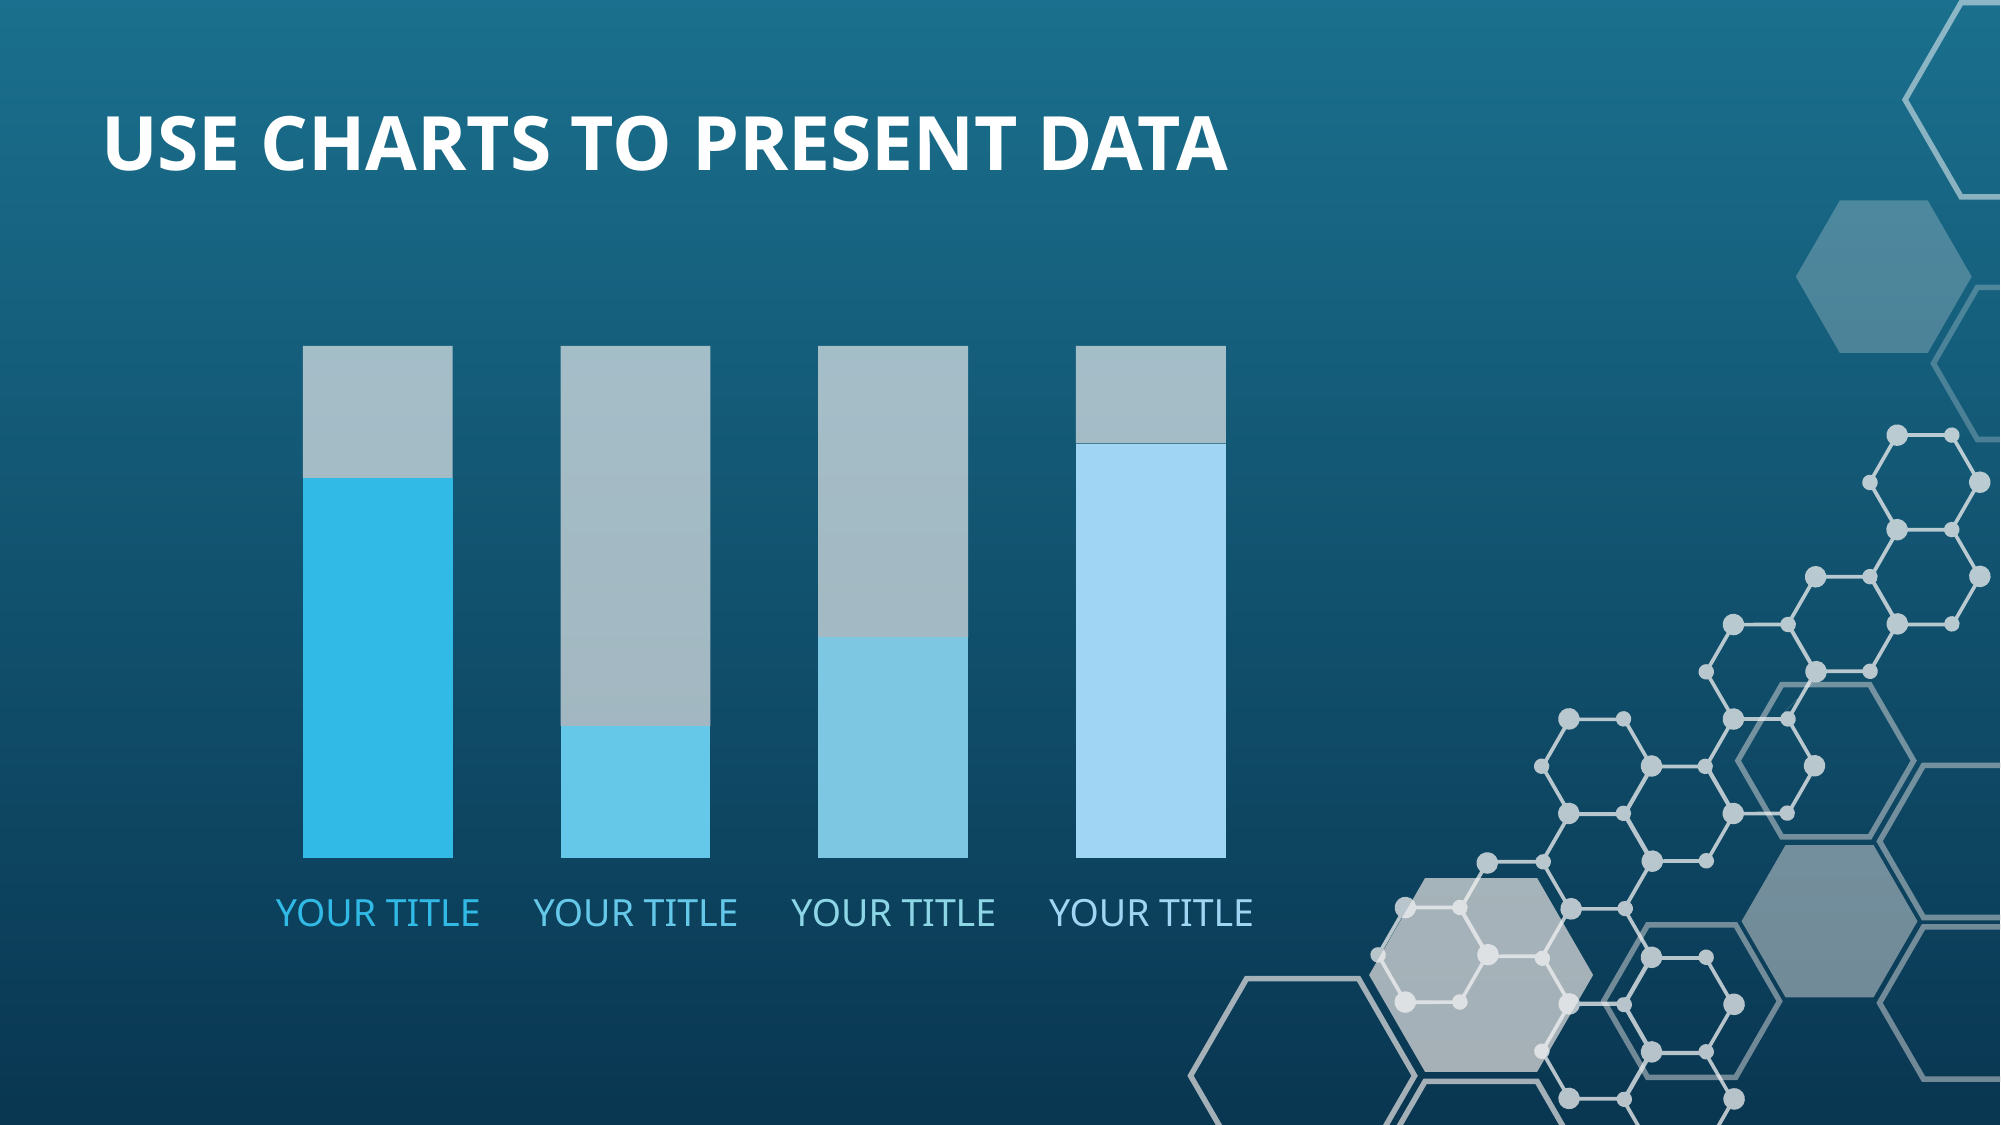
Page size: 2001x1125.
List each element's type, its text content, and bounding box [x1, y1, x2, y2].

text_box USE CHARTS TO PRESENT DATA [101, 95, 1229, 186]
text_box [302, 345, 453, 477]
text_box [560, 345, 711, 725]
text_box [818, 345, 969, 637]
text_box YOUR TITLE [275, 888, 482, 927]
text_box [1075, 443, 1226, 858]
text_box YOUR TITLE [533, 888, 739, 927]
text_box YOUR TITLE [1048, 888, 1255, 927]
text_box [302, 477, 453, 859]
text_box [1075, 345, 1226, 443]
text_box [560, 725, 711, 858]
text_box [818, 637, 969, 858]
text_box YOUR TITLE [791, 888, 997, 927]
